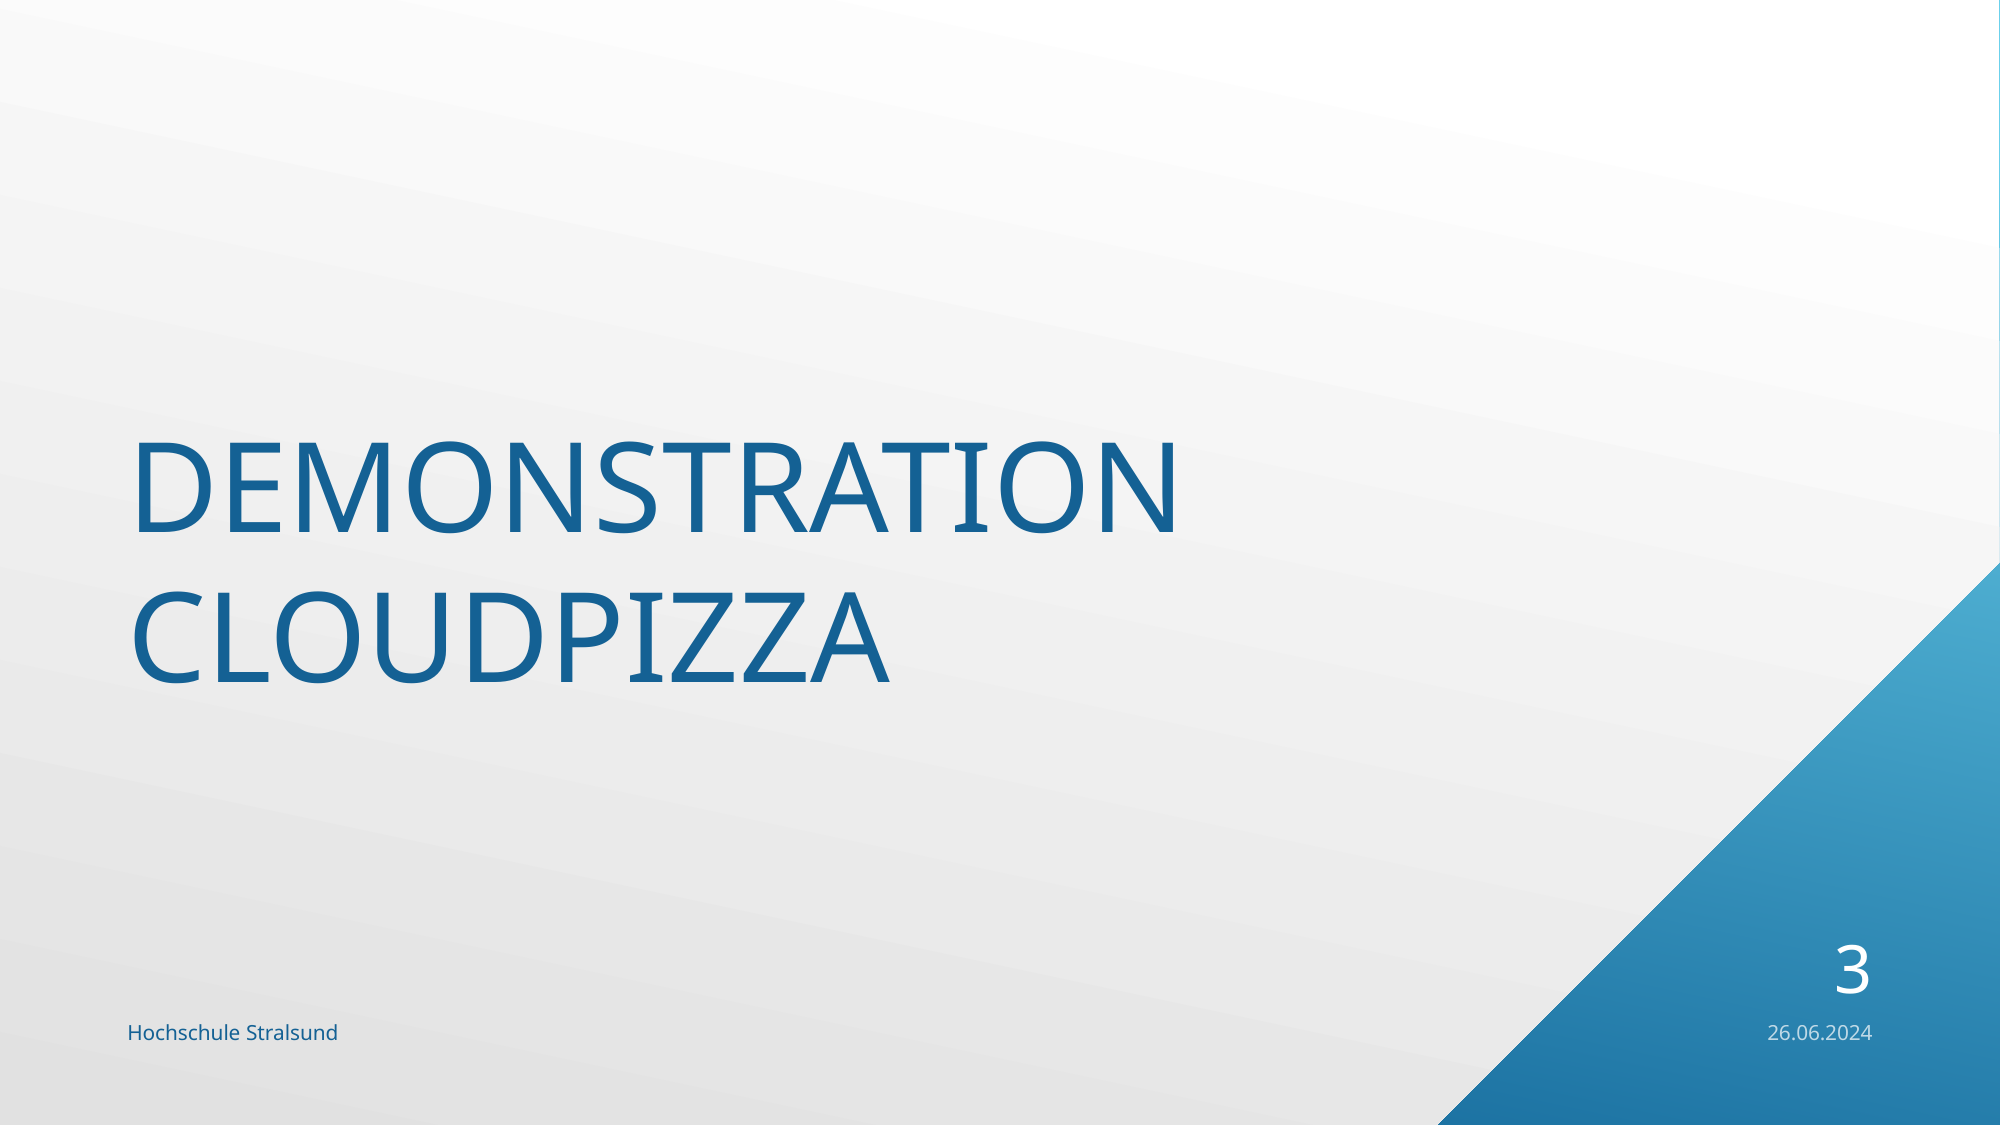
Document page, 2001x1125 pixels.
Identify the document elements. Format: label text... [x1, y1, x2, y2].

footer Hochschule Stralsund [112, 1012, 1350, 1073]
title Demonstration CloudPizza [112, 112, 1700, 716]
slide_number 3 [1700, 915, 1888, 1025]
text_box [1440, 565, 2000, 1125]
text_box [0, 0, 2000, 1125]
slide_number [1624, 1012, 1888, 1073]
